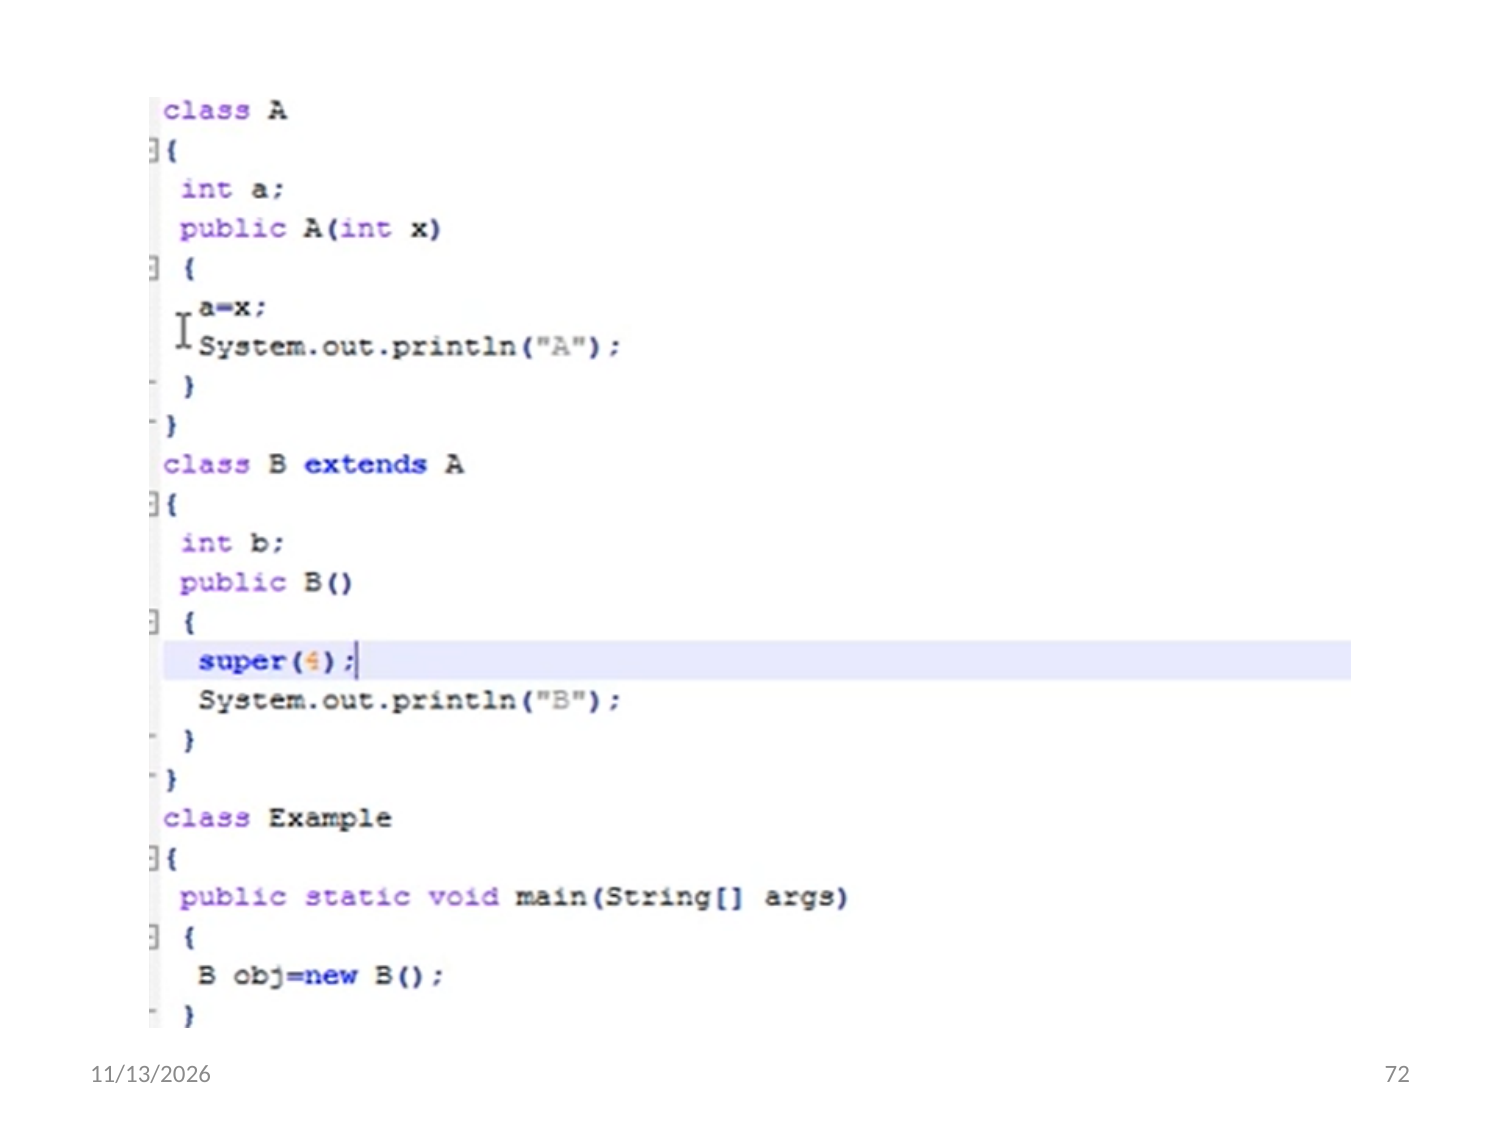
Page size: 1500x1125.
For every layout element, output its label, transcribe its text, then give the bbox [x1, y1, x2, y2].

slide_number 72 [1074, 1042, 1425, 1103]
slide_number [75, 1042, 425, 1103]
picture [148, 97, 1351, 1028]
